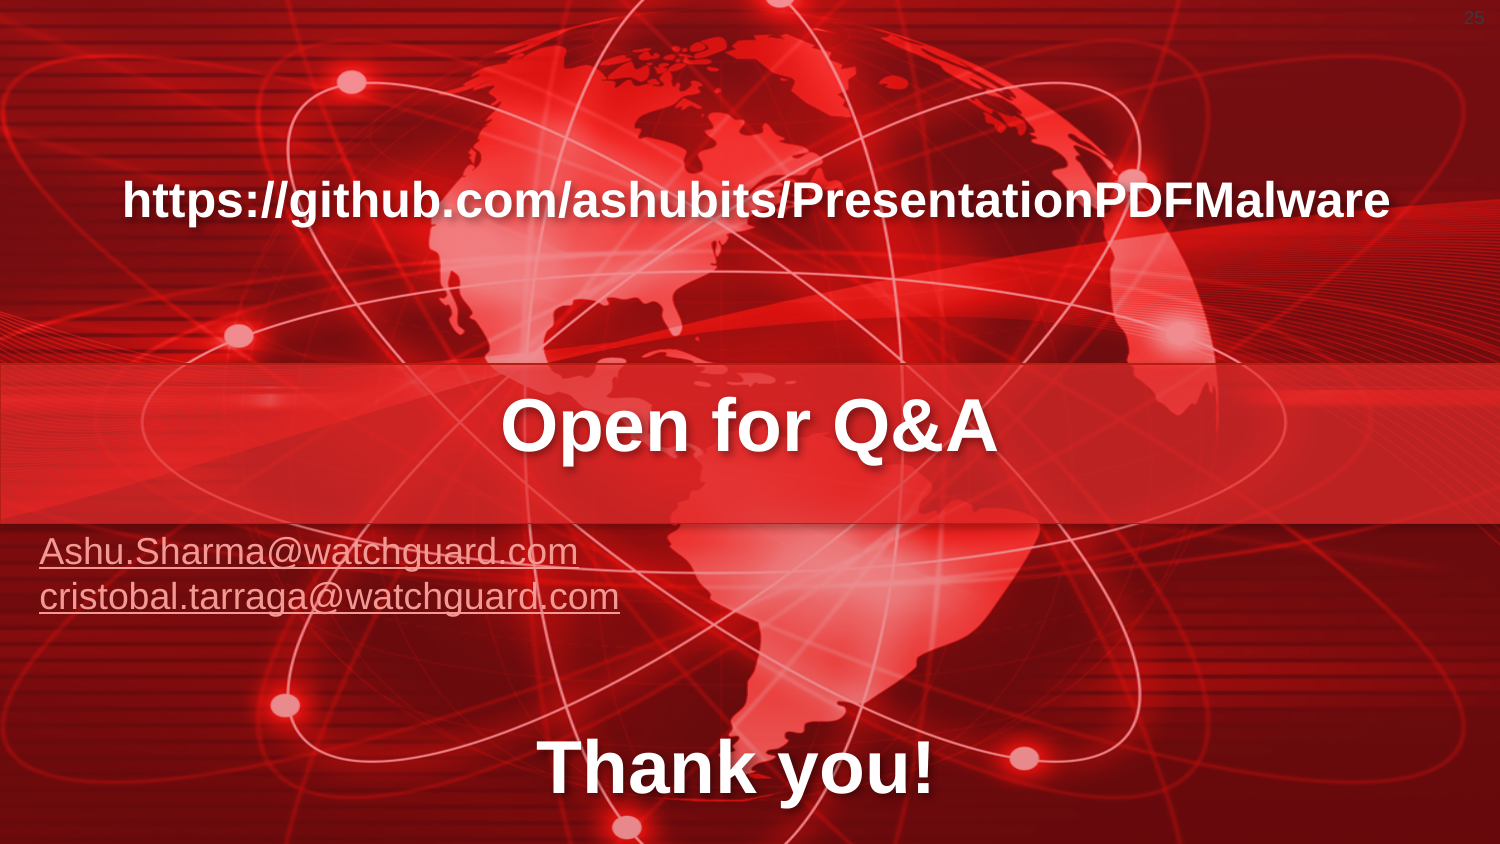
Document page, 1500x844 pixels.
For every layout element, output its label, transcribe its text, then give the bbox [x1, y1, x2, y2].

text_box Open for Q&A [0, 341, 1500, 502]
text_box https://github.com/ashubits/PresentationPDFMalware [3, 117, 1500, 278]
picture [0, 524, 1500, 844]
text_box Ashu.Sharma@watchguard.com cristobal.tarraga@watchguard.com [24, 520, 636, 625]
picture [0, 0, 1500, 341]
slide_number 25 [1402, 0, 1500, 41]
title Thank you! [0, 683, 1490, 844]
